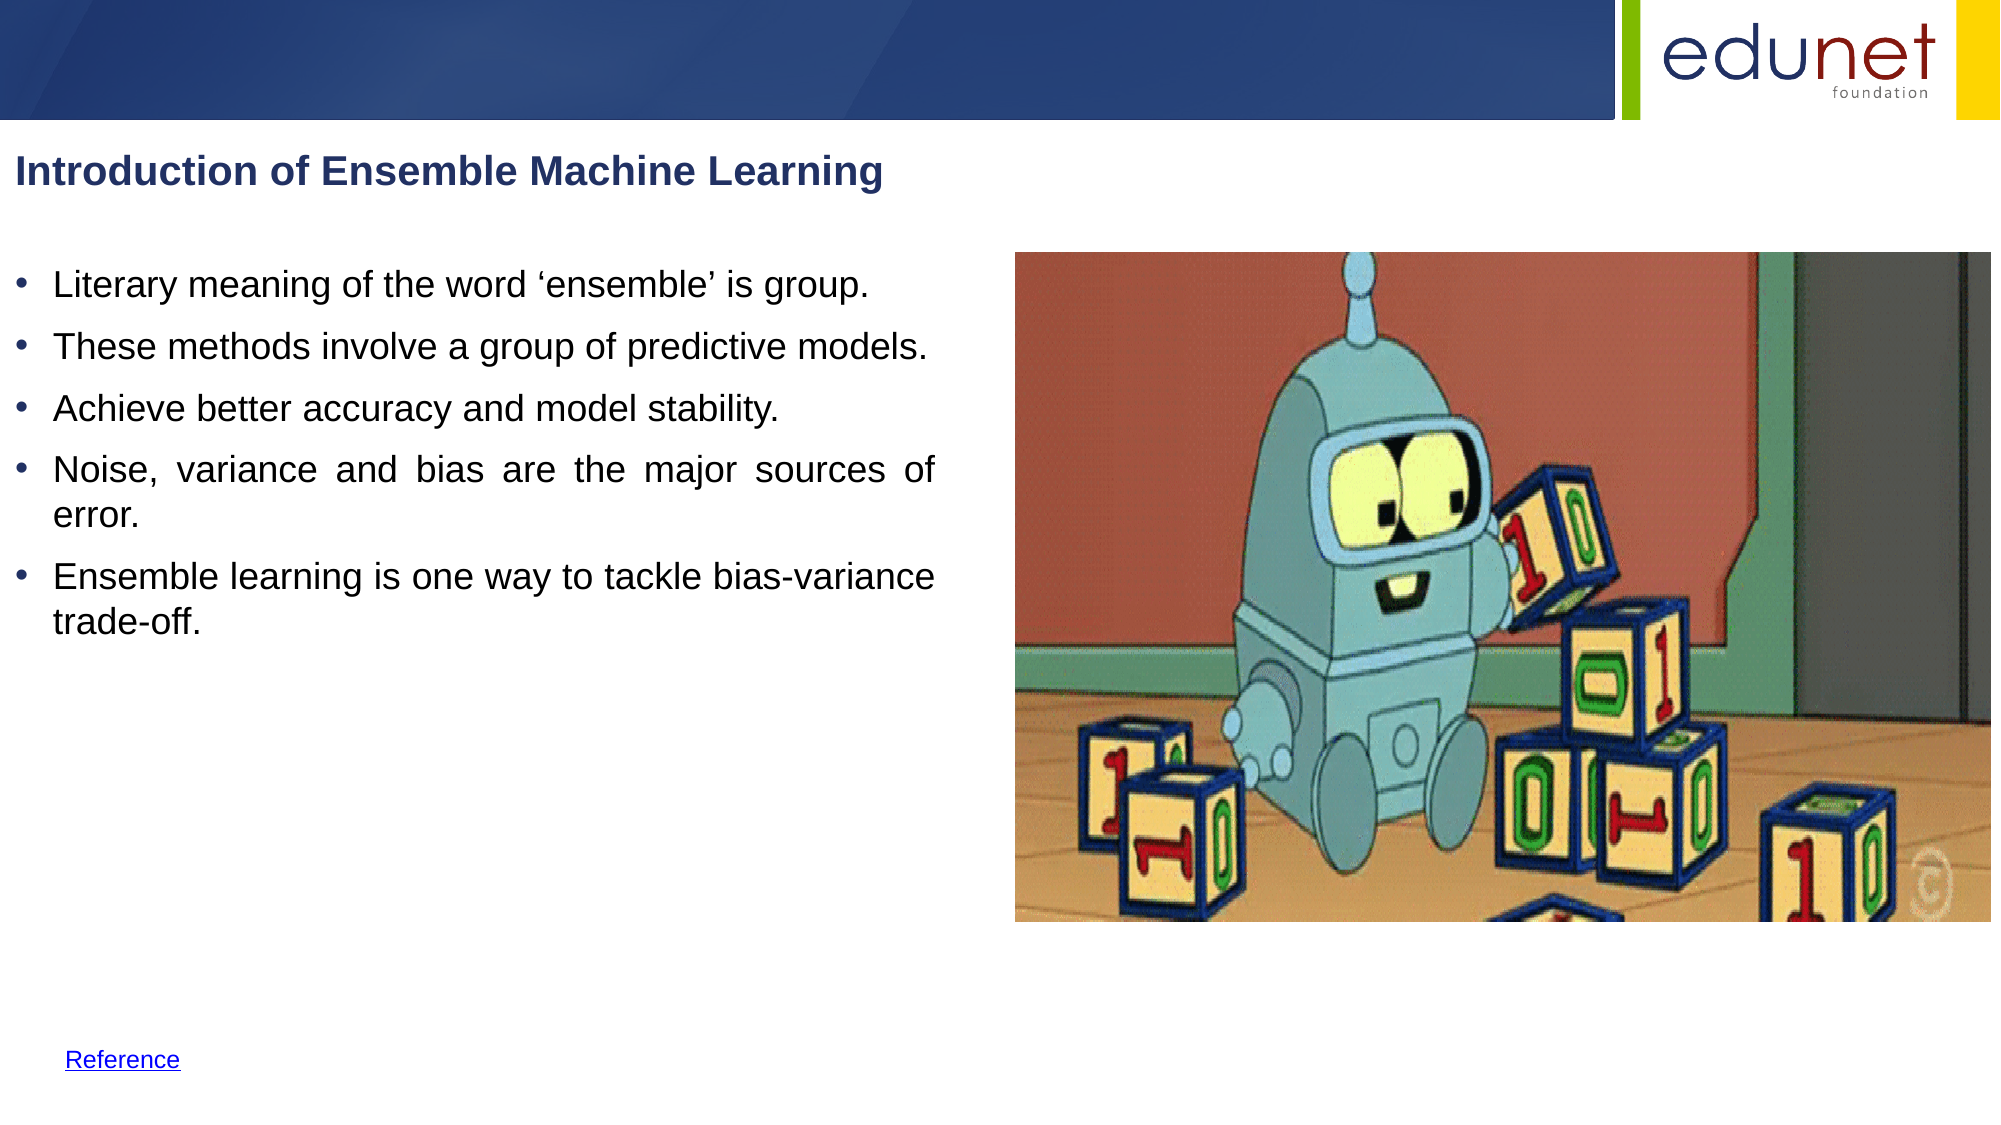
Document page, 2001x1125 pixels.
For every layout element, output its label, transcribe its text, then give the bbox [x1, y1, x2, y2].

text_box Introduction of Ensemble Machine Learning [0, 136, 1725, 240]
text_box Literary meaning of the word ‘ensemble’ is group. These methods involve a group of predictive models. Achieve better accuracy and model stability. Noise, variance and bias are the major sources of error. Ensemble learning is one way to tackle bias-variance trade-off. [0, 252, 951, 788]
picture [1015, 252, 1991, 922]
text_box Reference [31, 1033, 201, 1084]
picture [1652, 12, 1948, 108]
